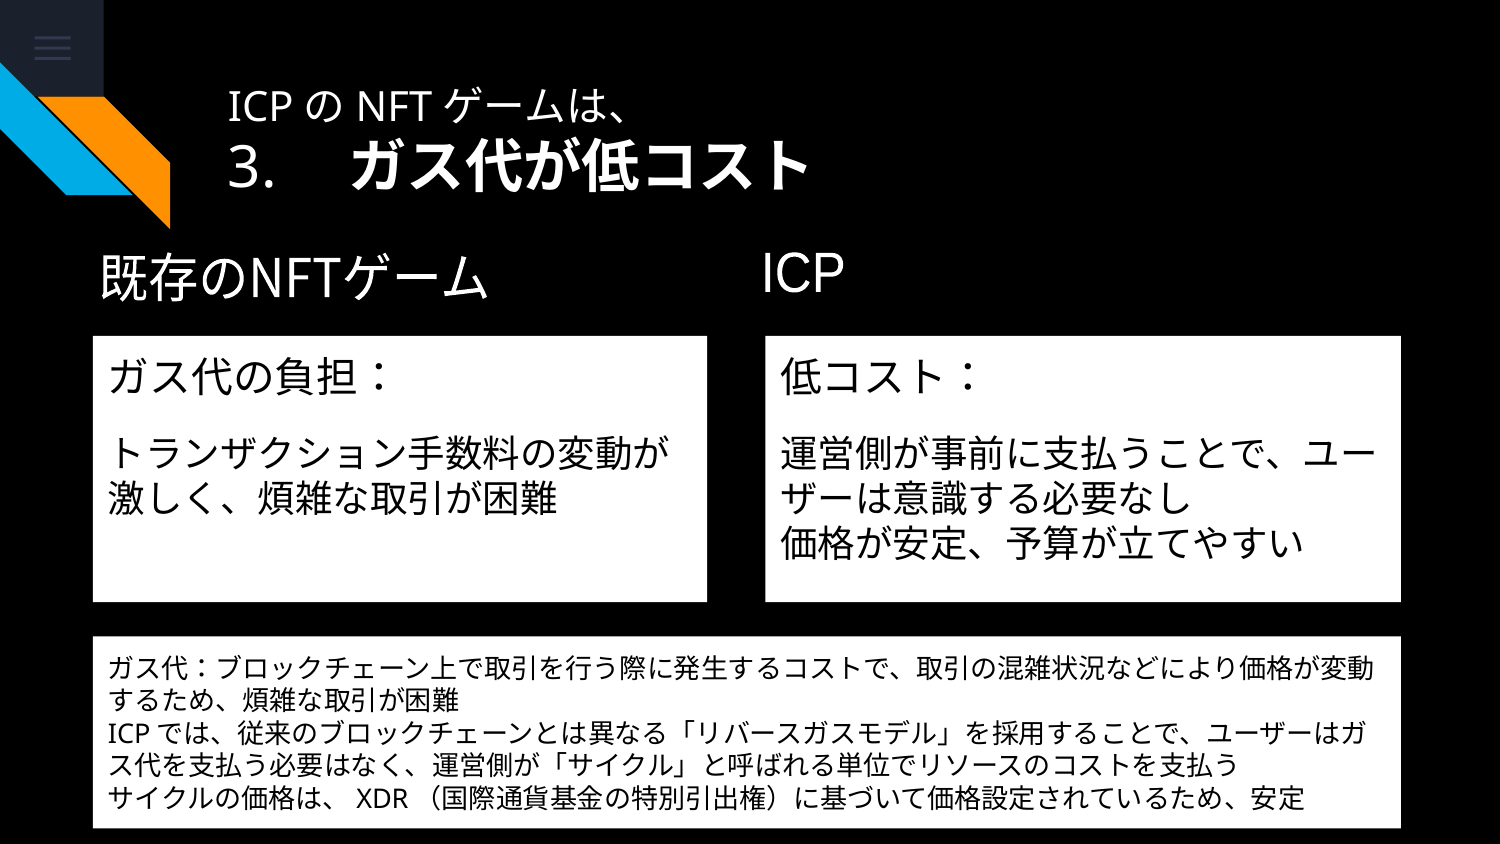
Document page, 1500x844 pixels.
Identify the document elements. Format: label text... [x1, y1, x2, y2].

list ガス代：ブロックチェーン上で取引を行う際に発生するコストで、取引の混雑状況などにより価格が変動するため、煩雑な取引が困難 ICPでは、従来のブロックチェーンとは異なる「リバースガスモデル」を採用することで、ユーザーはガス代を支払う必要はなく、運営側が「サイクル」と呼ばれる単位でリソースのコストを支払う サイクルの価格は、XDR（国際通貨基金の特別引出権）に基づいて価格設定されているため、安定 [92, 636, 1401, 829]
list ガス代の負担： トランザクション手数料の変動が激しく、煩雑な取引が困難 [92, 335, 708, 603]
title ICPのNFTゲームは、 3. ガス代が低コスト [212, 64, 1368, 215]
list 低コスト： 運営側が事前に支払うことで、ユーザーは意識する必要なし 価格が安定、予算が立てやすい [765, 335, 1401, 603]
